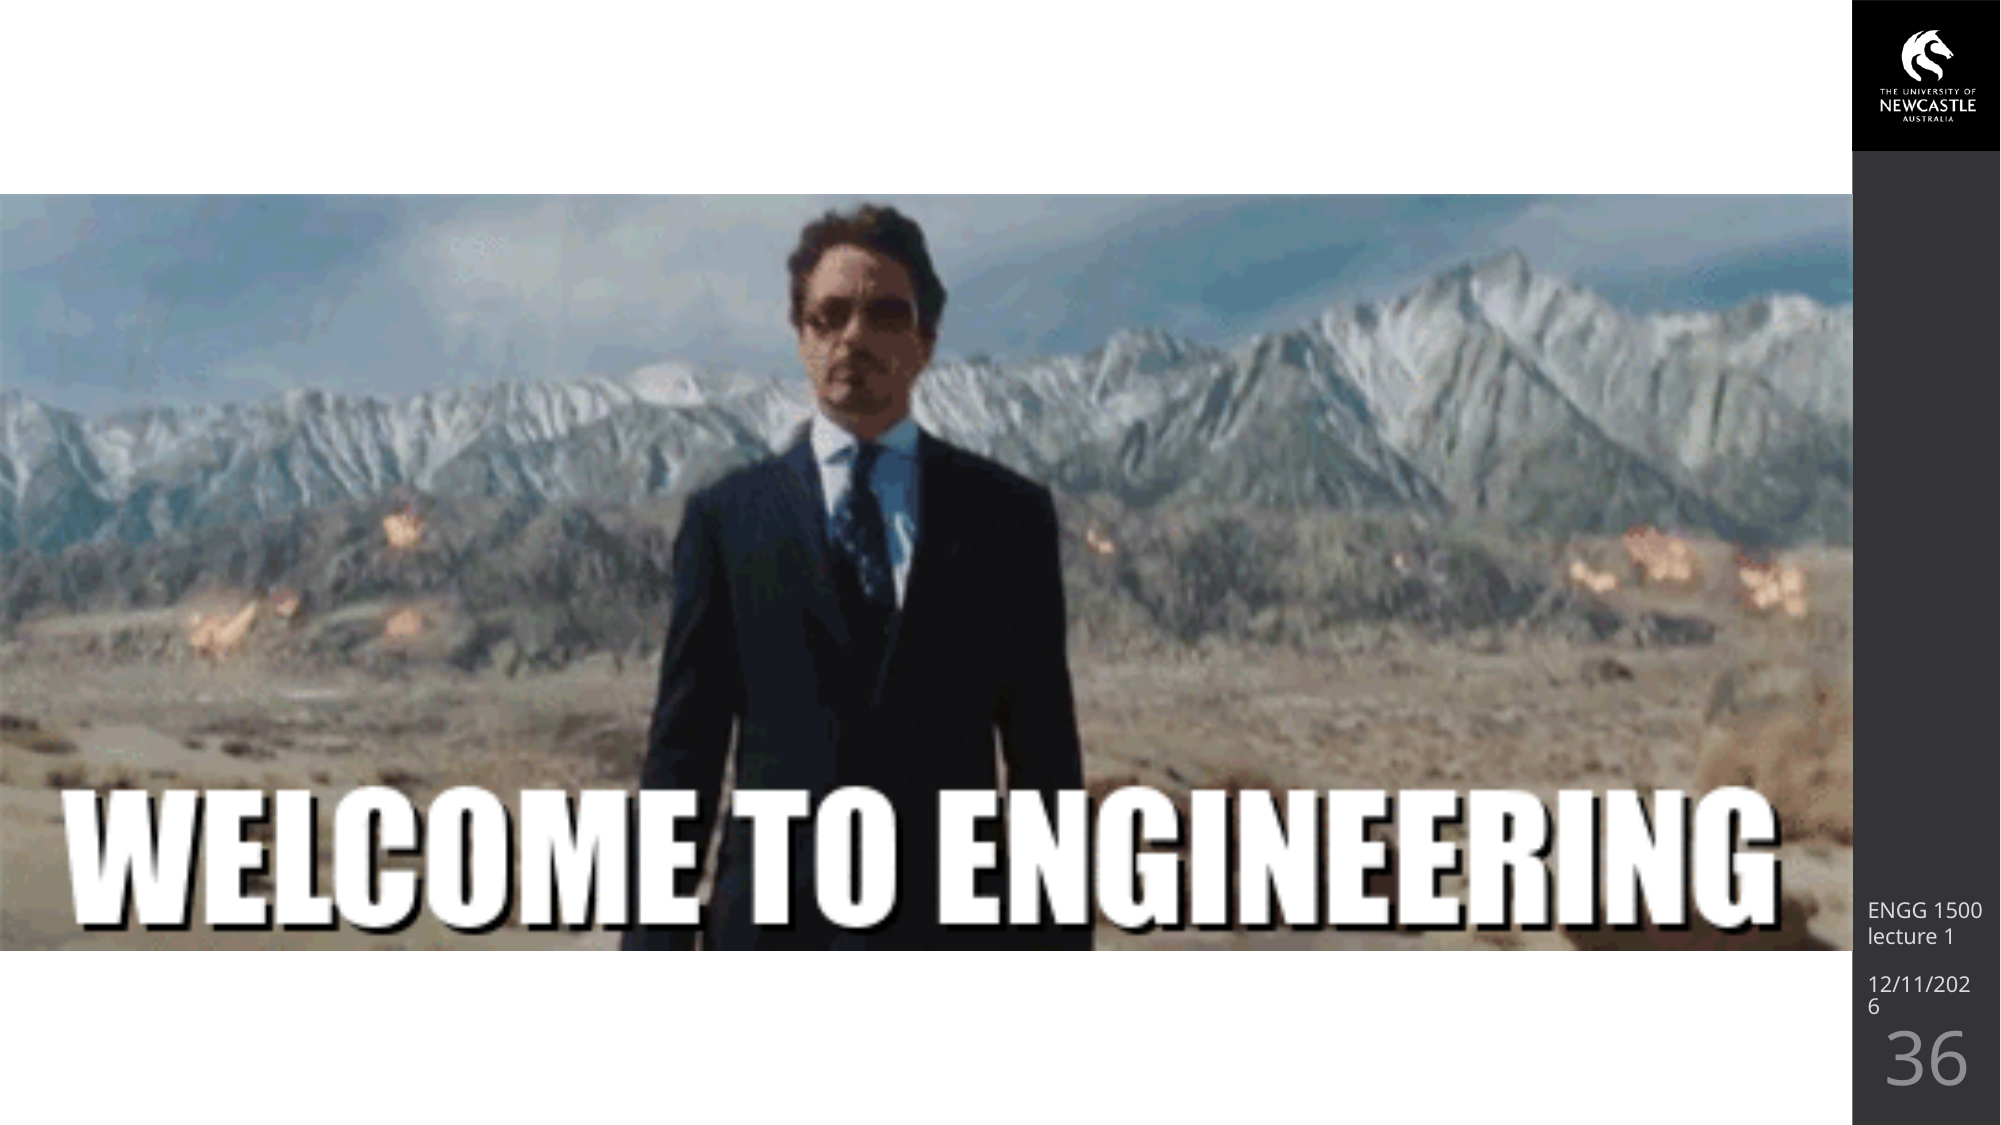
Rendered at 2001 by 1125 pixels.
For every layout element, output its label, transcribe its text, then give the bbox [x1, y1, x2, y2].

text_box 27/02/2017 [1852, 955, 1995, 1016]
text_box ENGG 1500 lecture 1 [1862, 892, 2000, 953]
picture [1852, 0, 2000, 151]
slide_number 36 [1852, 1012, 2000, 1110]
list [0, 194, 1853, 952]
